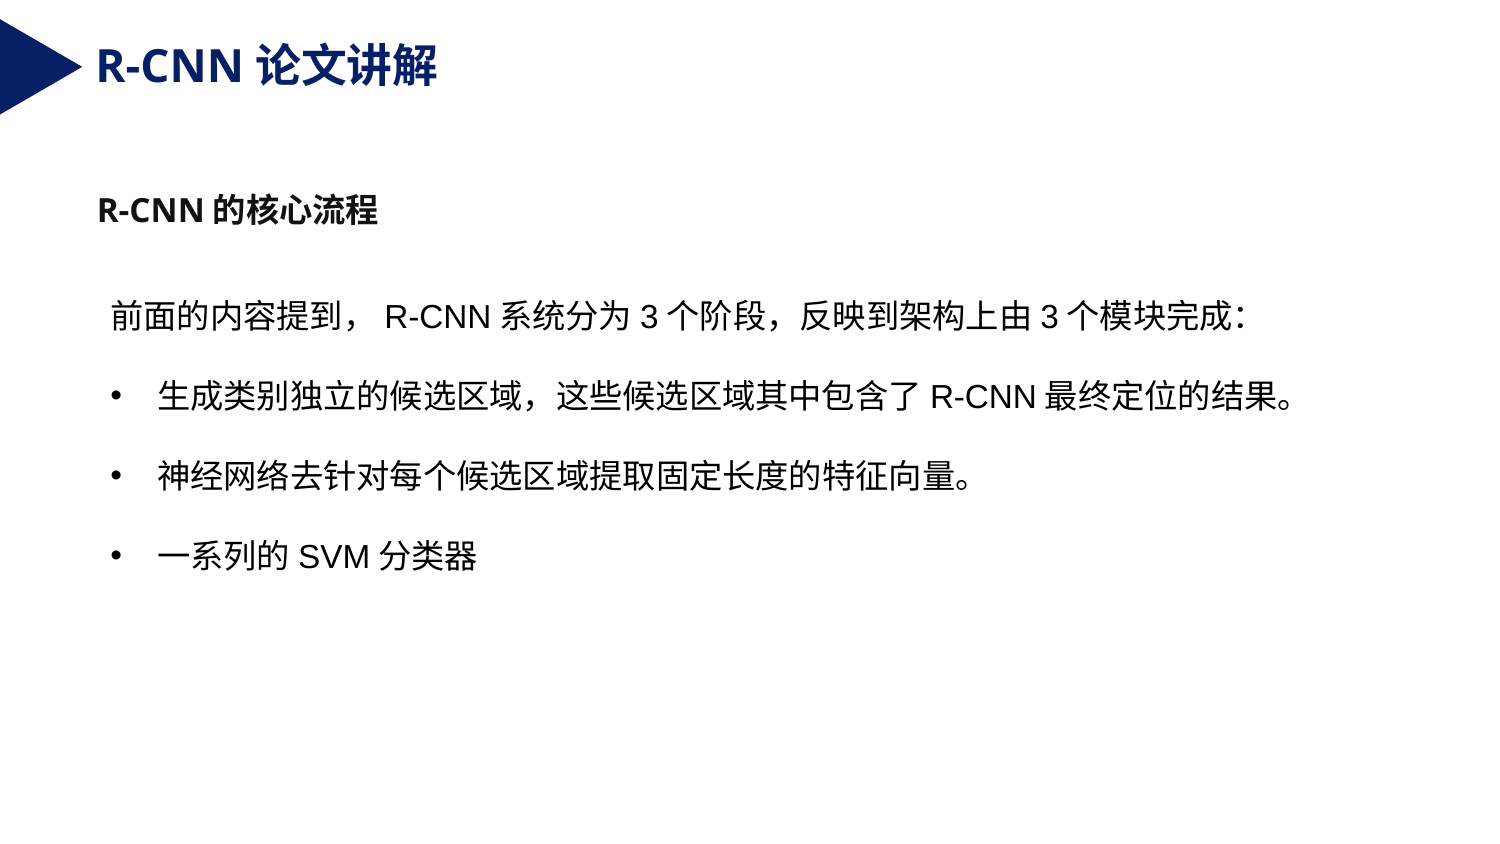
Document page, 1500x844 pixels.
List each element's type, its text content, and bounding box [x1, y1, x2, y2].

text_box 前面的内容提到，R-CNN系统分为3个阶段，反映到架构上由3个模块完成： 生成类别独立的候选区域，这些候选区域其中包含了R-CNN最终定位的结果。 神经网络去针对每个候选区域提取固定长度的特征向量。 一系列的SVM分类器 [95, 248, 1423, 583]
text_box [0, 19, 83, 115]
text_box R-CNN的核心流程 [82, 141, 1423, 237]
text_box R-CNN论文讲解 [80, 29, 454, 100]
